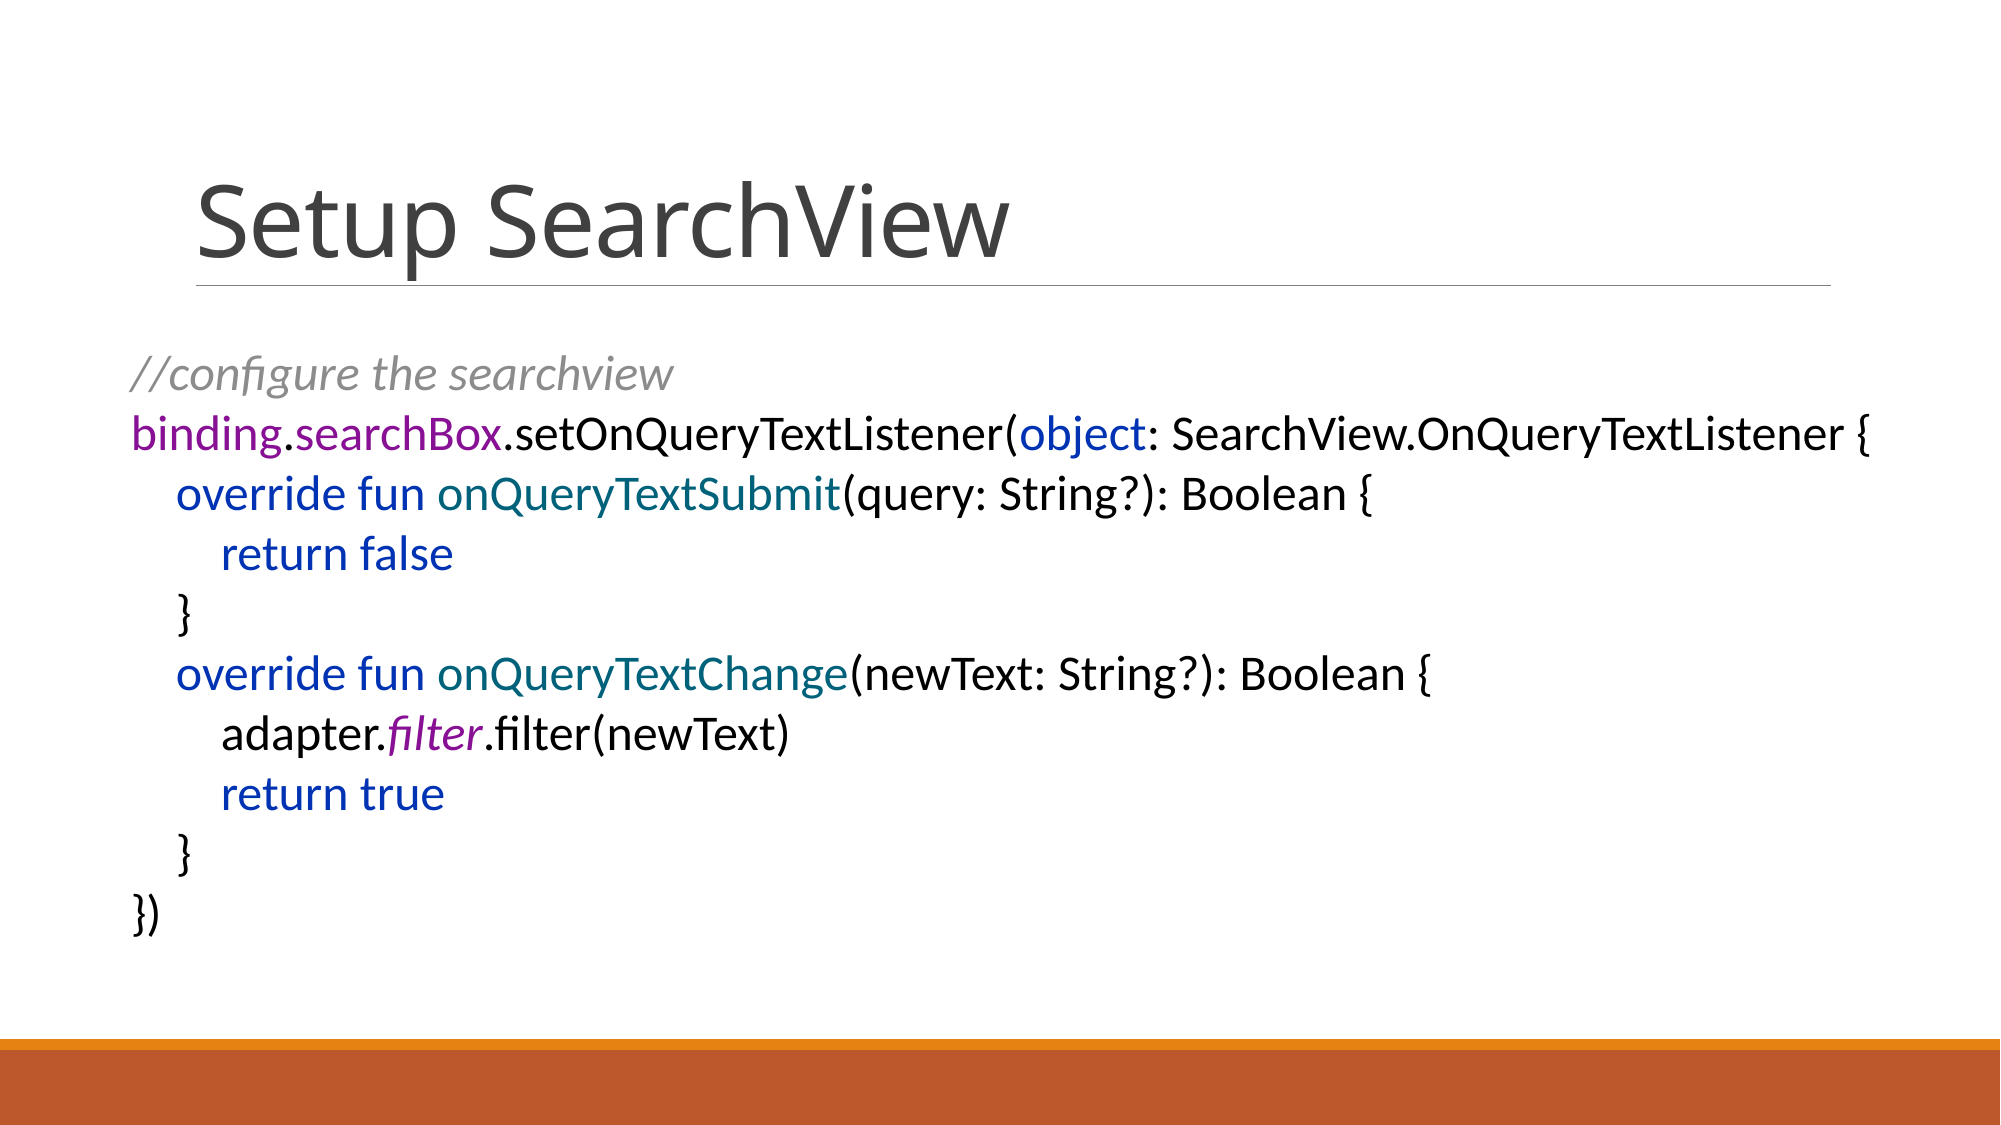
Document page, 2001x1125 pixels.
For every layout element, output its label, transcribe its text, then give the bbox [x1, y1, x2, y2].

title Setup SearchView [180, 47, 1830, 285]
text_box //configure the searchview binding.searchBox.setOnQueryTextListener(object: SearchView.OnQueryTextListener { override fun onQueryTextSubmit(query: String?): Boolean { return false } override fun onQueryTextChange(newText: String?): Boolean { adapter.filter.filter(newText) return true } }) [116, 333, 1894, 948]
